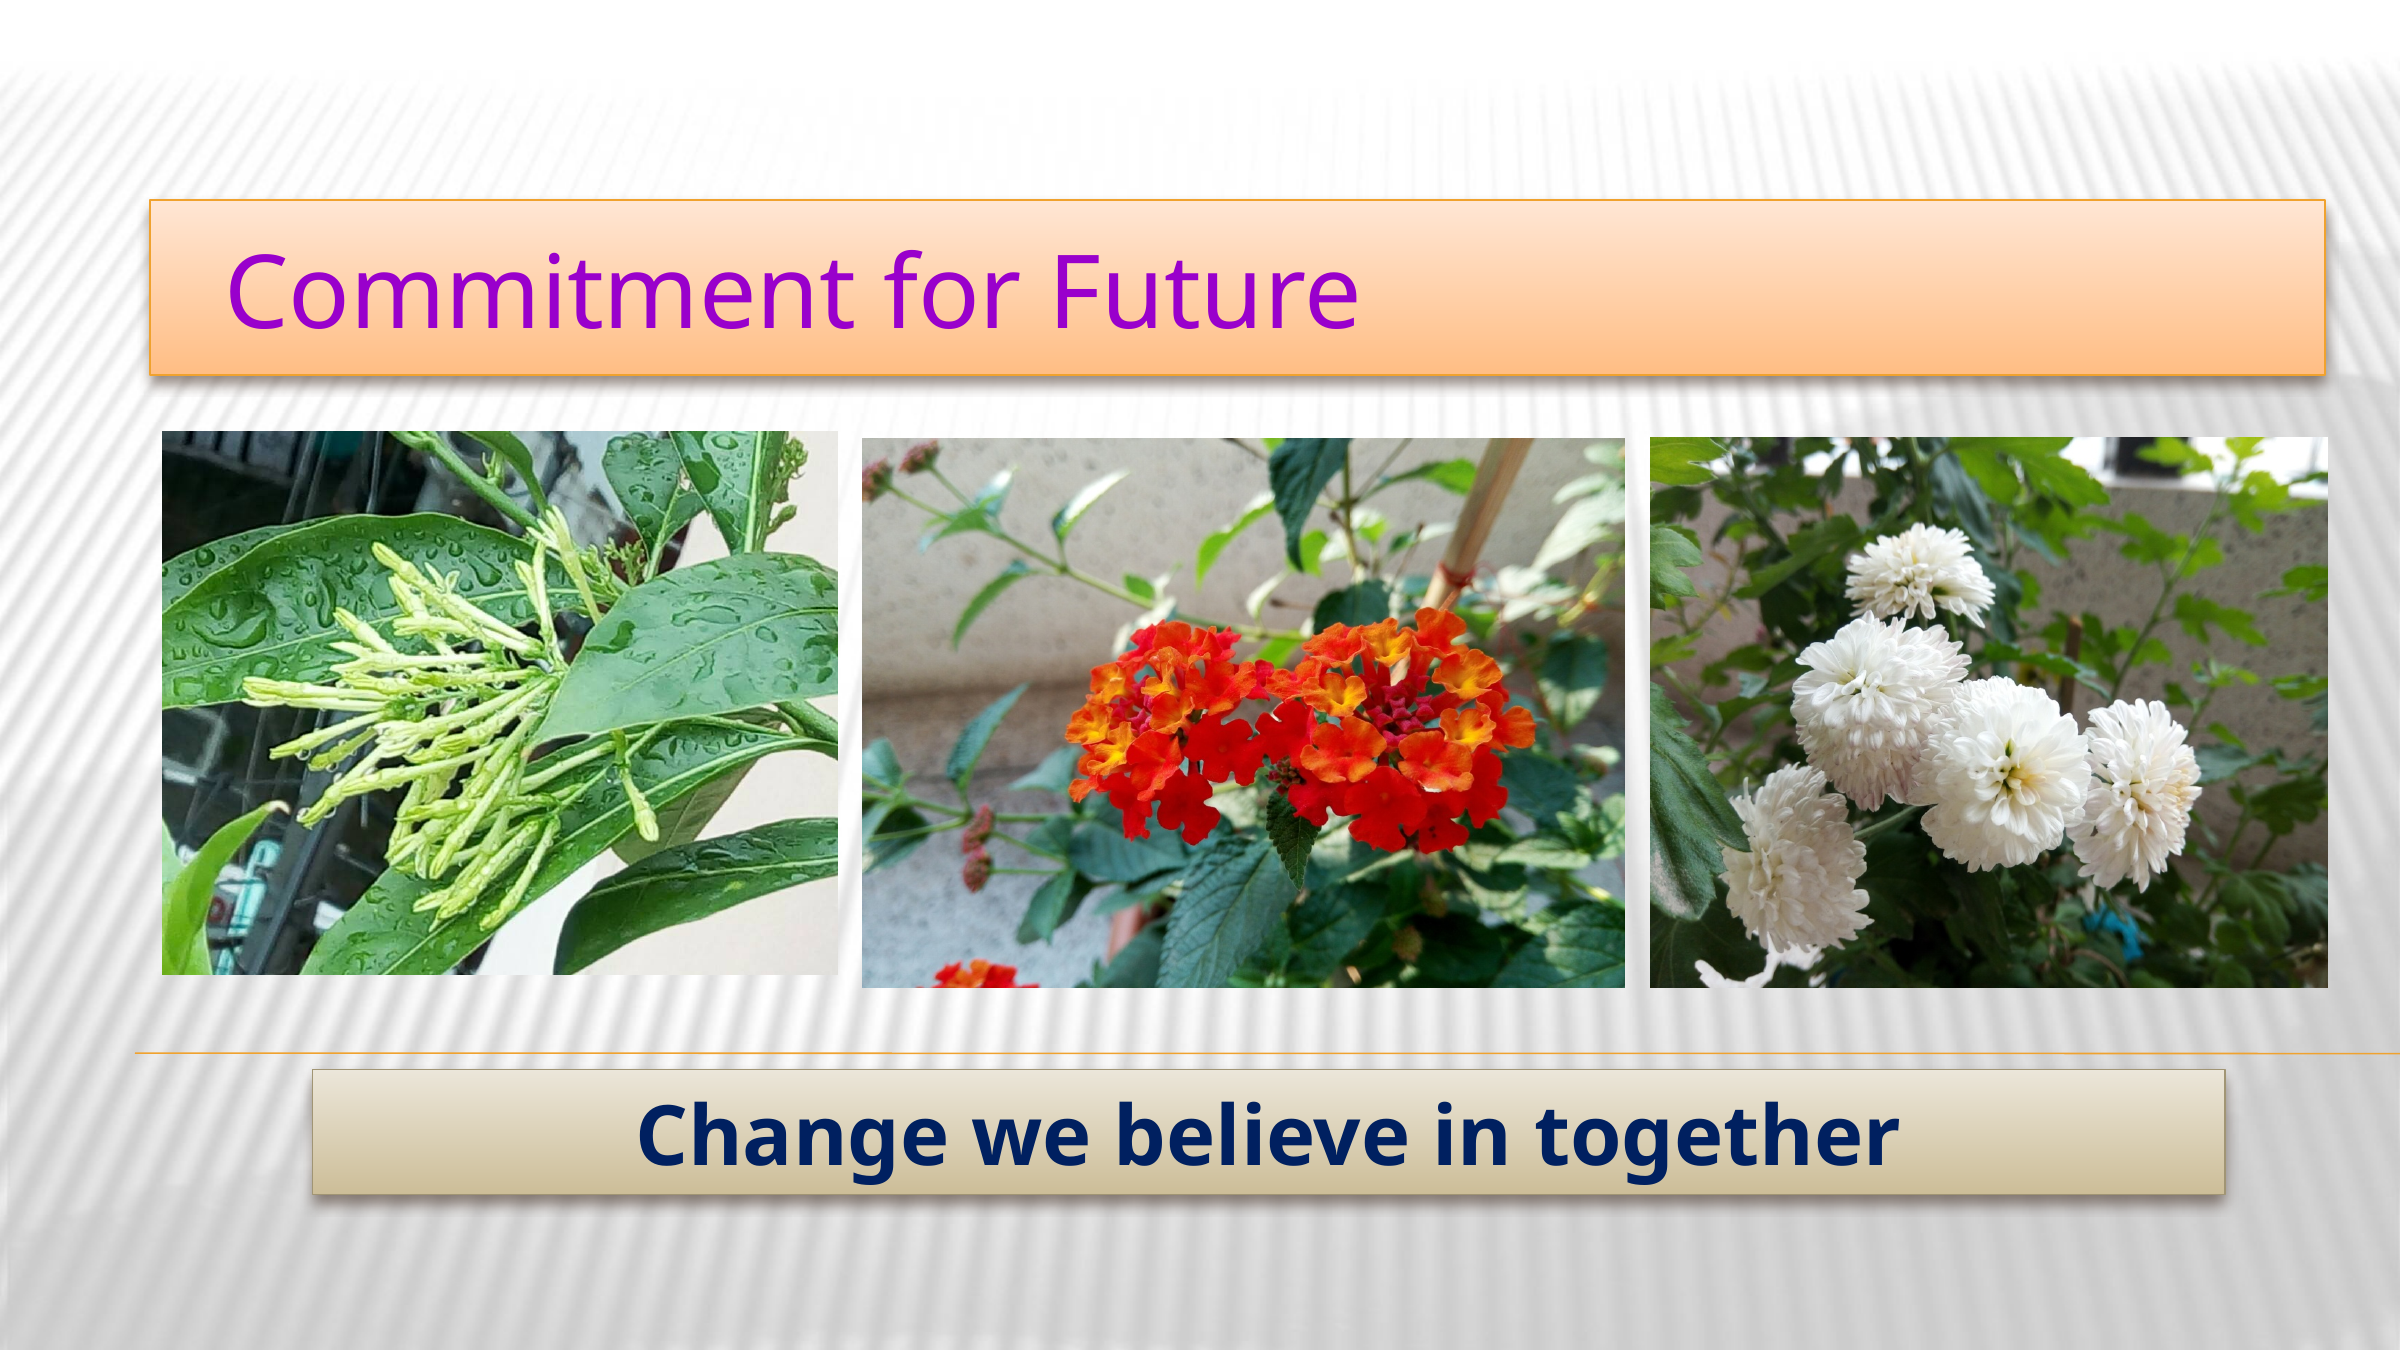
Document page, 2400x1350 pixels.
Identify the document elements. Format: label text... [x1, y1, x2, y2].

subtitle [87, 262, 2263, 1350]
picture [862, 438, 1626, 988]
picture [162, 430, 838, 976]
picture [1649, 437, 2329, 988]
text_box Commitment for Future [149, 199, 2326, 376]
text_box Change we believe in together [312, 1069, 2226, 1195]
